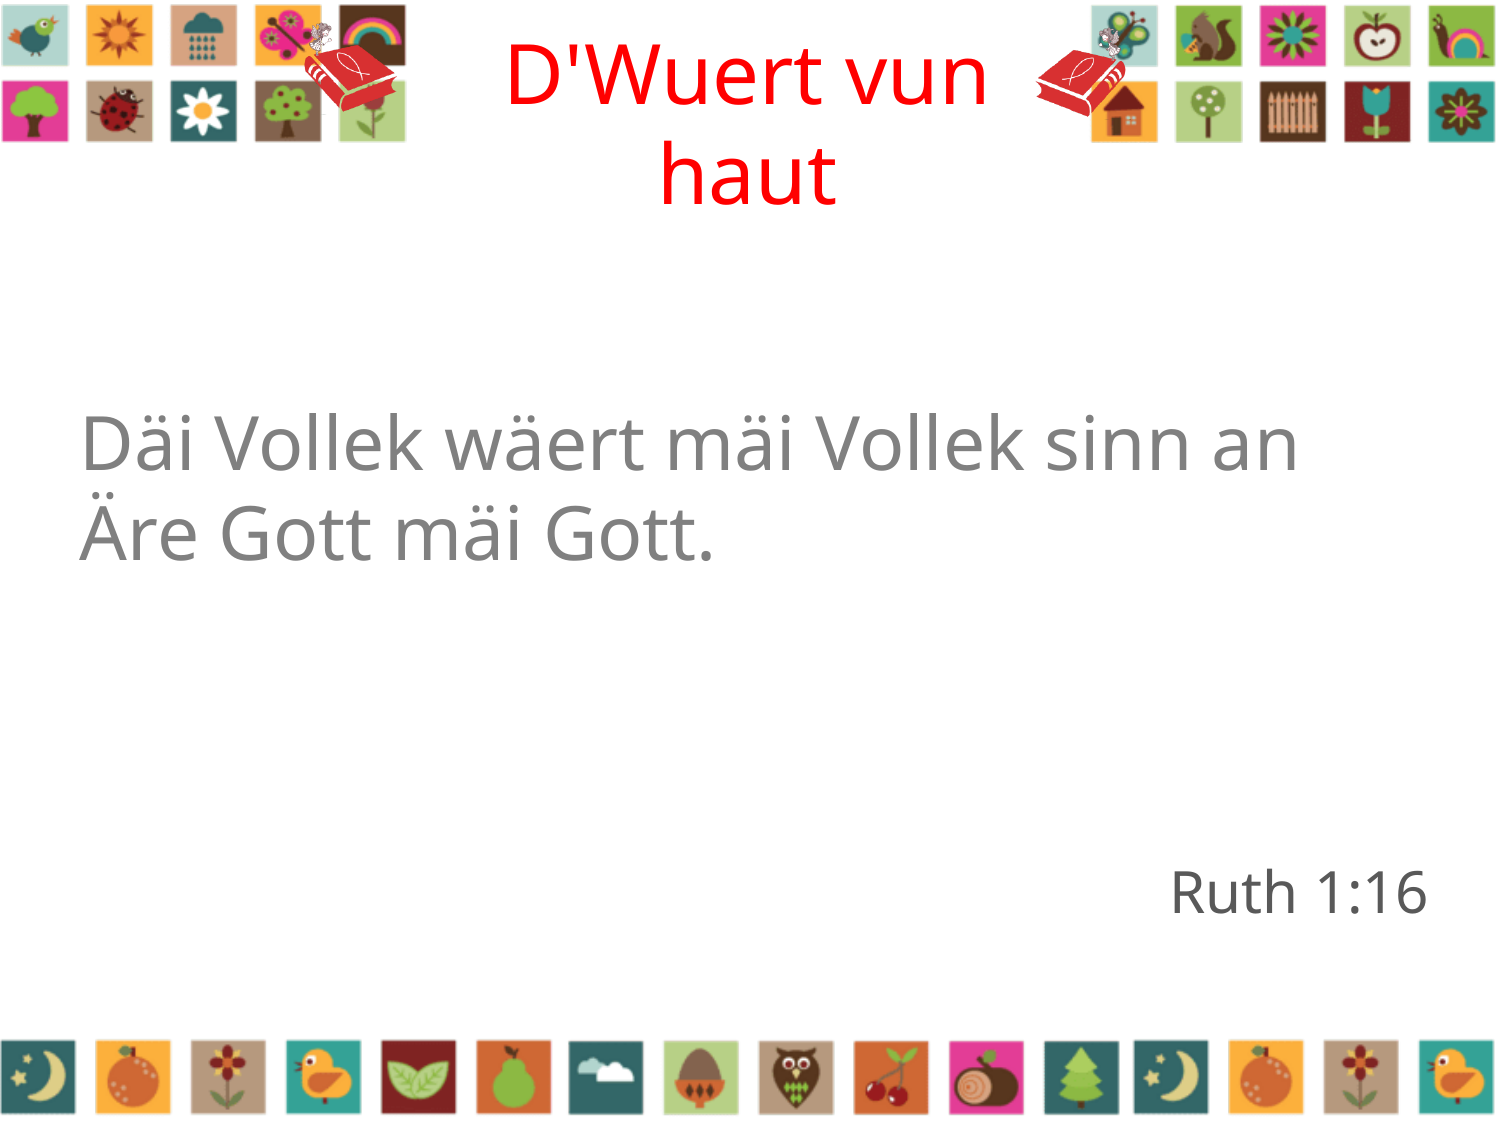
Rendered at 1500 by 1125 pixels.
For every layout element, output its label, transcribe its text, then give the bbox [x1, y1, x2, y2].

text_box Däi Vollek wäert mäi Vollek sinn an Äre Gott mäi Gott. [64, 387, 1412, 583]
text_box Ruth 1:16 [812, 848, 1444, 933]
text_box D'Wuert vun haut [414, 13, 1080, 229]
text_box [0, 1028, 1500, 1118]
picture [1003, 3, 1500, 150]
picture [0, 3, 430, 150]
